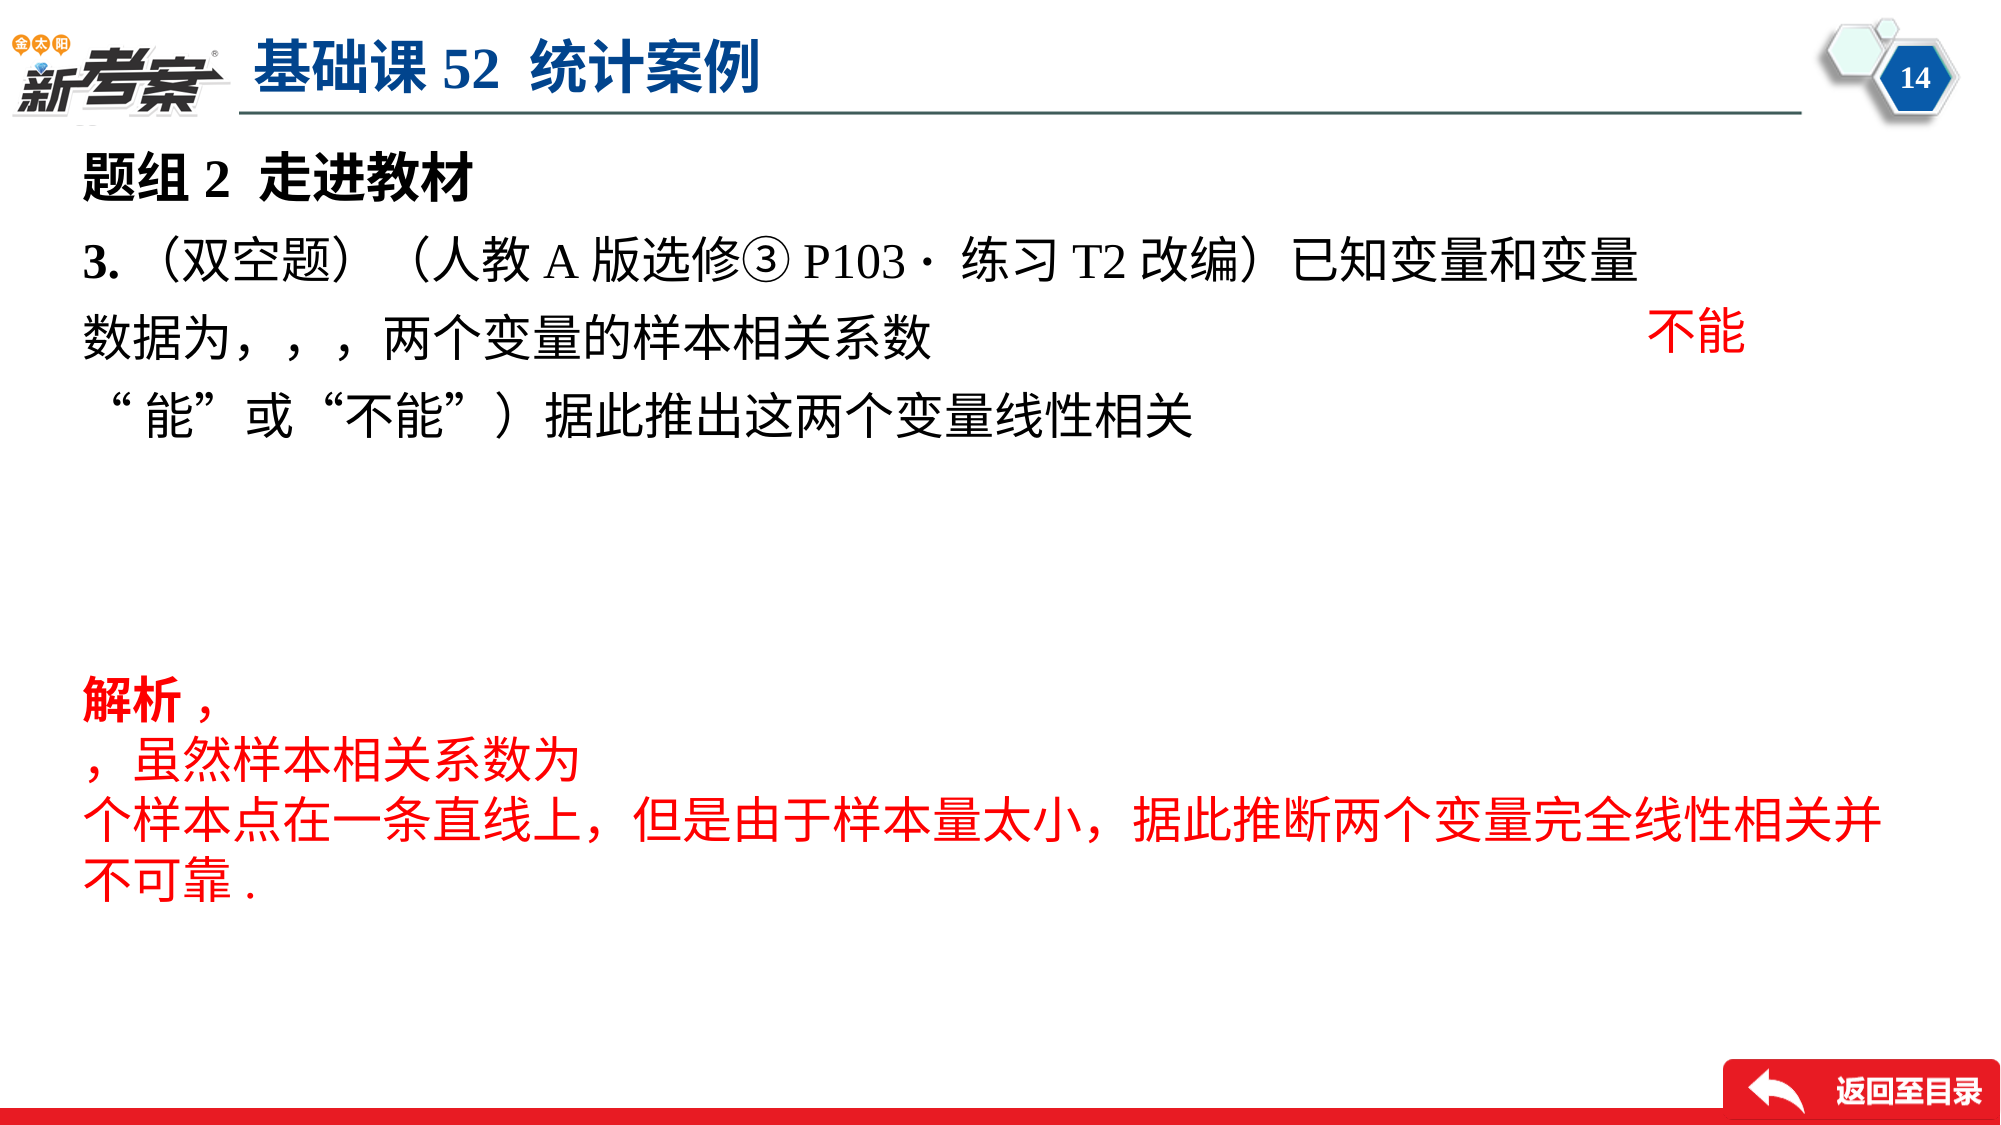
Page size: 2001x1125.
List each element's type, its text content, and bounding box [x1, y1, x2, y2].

text_box 题组2 走进教材 [82, 124, 1917, 201]
text_box 不能 [1628, 282, 1765, 354]
picture [0, 0, 2001, 1125]
